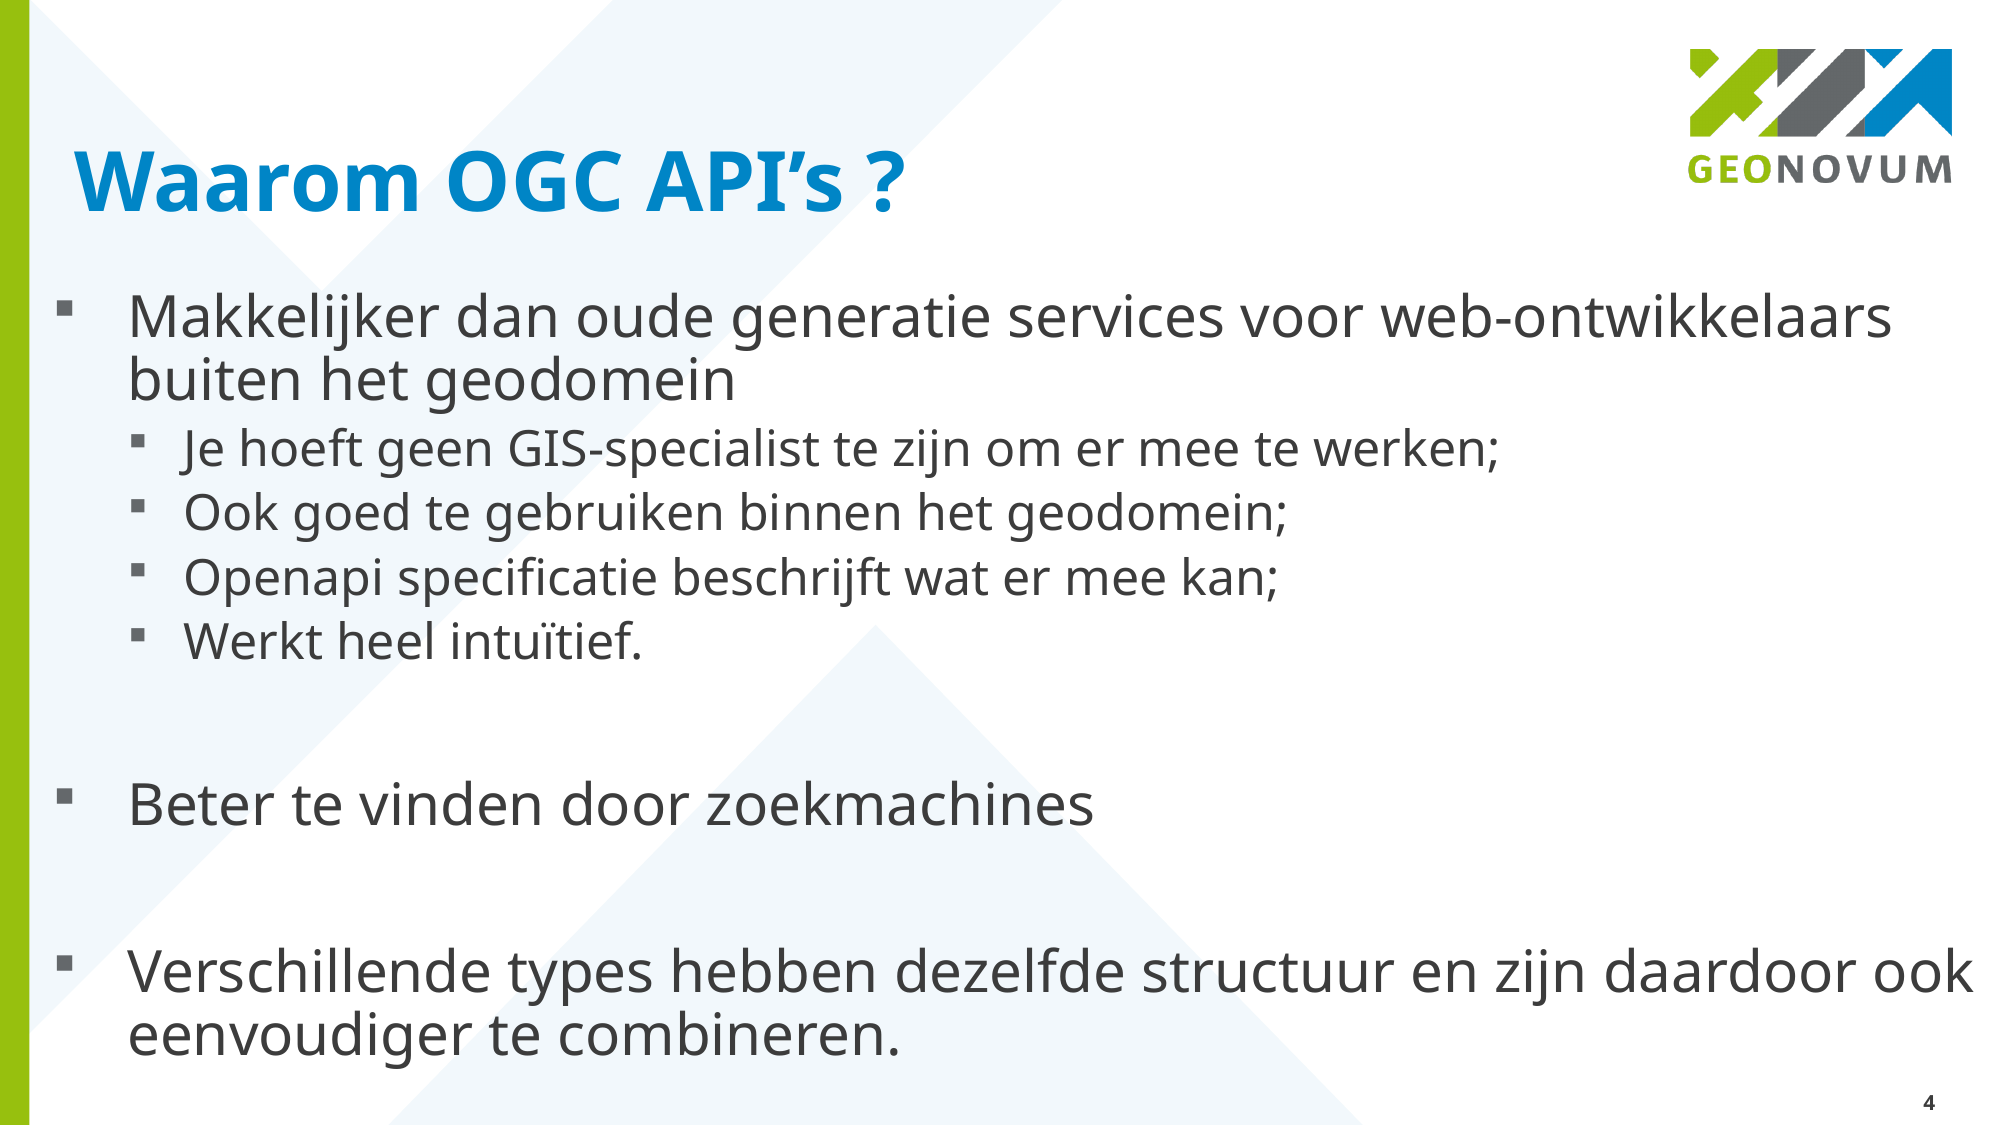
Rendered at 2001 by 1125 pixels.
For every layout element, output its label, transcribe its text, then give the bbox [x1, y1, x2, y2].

list Makkelijker dan oude generatie services voor web-ontwikkelaars buiten het geodomein Je hoeft geen GIS-specialist te zijn om er mee te werken; Ook goed te gebruiken binnen het geodomein; Openapi specificatie beschrijft wat er mee kan; Werkt heel intuïtief. Beter te vinden door zoekmachines Verschillende types hebben dezelfde structuur en zijn daardoor ook eenvoudiger te combineren. [37, 279, 2000, 1089]
title Waarom OGC API’s ? [59, 24, 1665, 235]
picture [1686, 49, 1955, 186]
slide_number 4 [1824, 1088, 1951, 1120]
